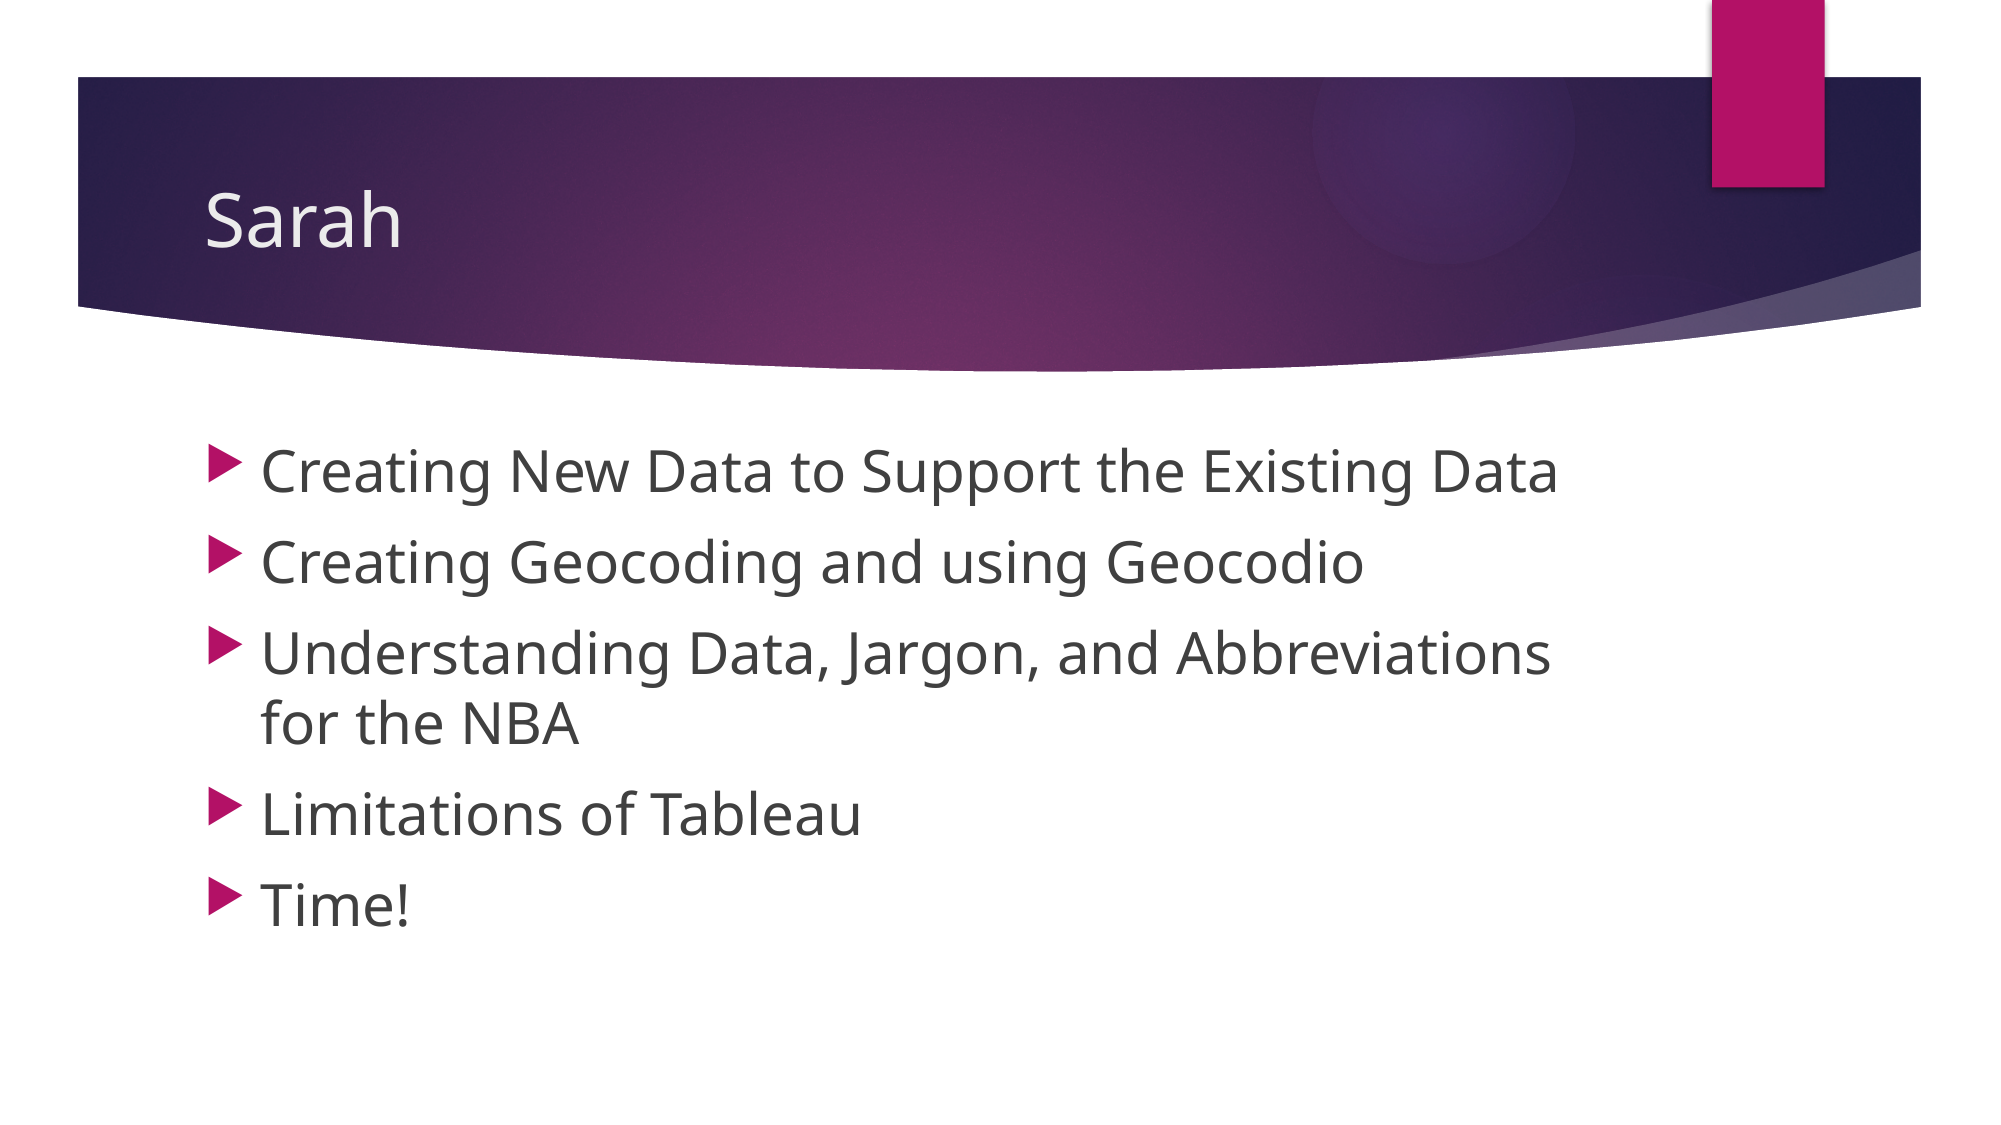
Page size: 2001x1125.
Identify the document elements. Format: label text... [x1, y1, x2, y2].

title Sarah [189, 159, 1627, 276]
list Creating New Data to Support the Existing Data Creating Geocoding and using Geocodio Understanding Data, Jargon, and Abbreviations for the NBA Limitations of Tableau Time! [189, 427, 1638, 988]
